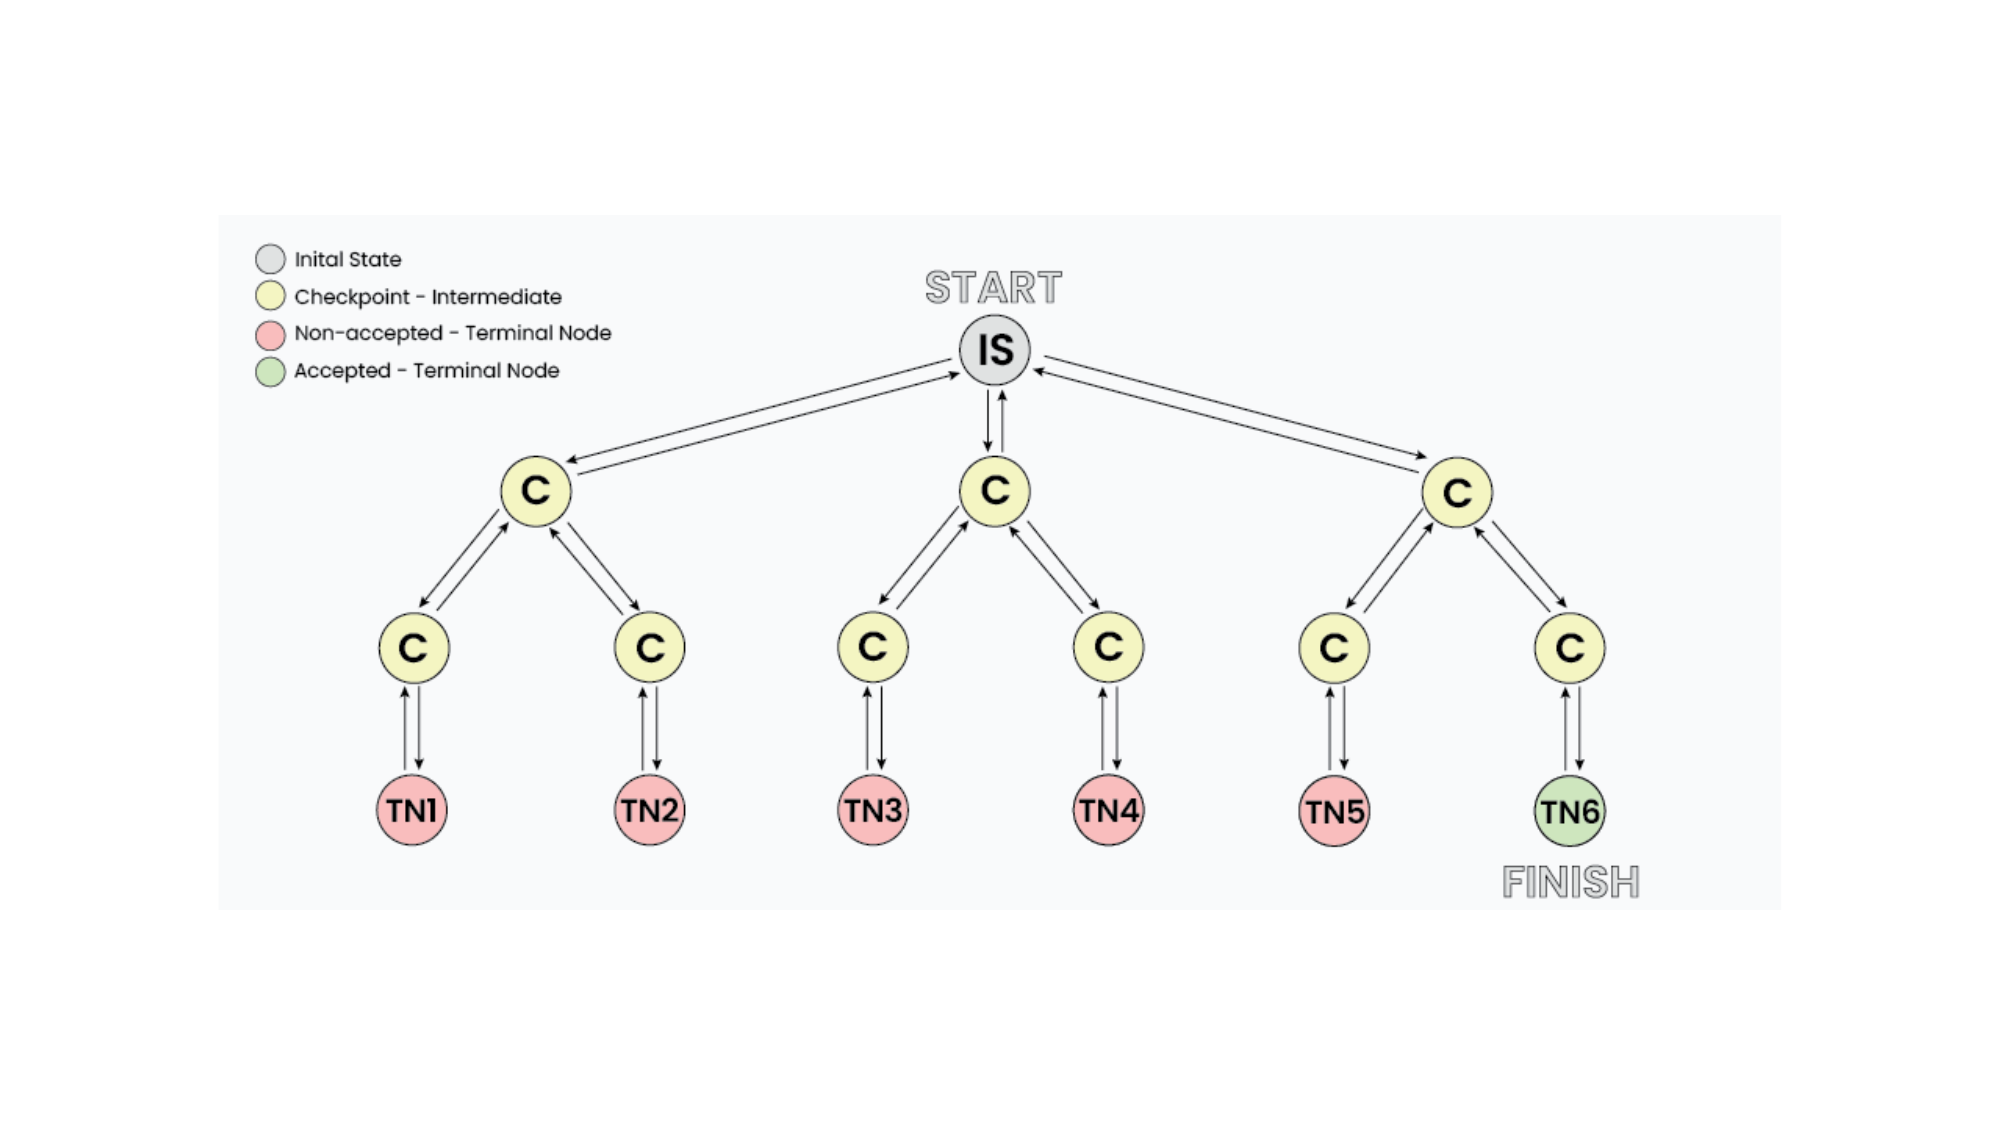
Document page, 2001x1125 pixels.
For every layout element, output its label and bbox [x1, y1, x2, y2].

picture [218, 215, 1782, 910]
